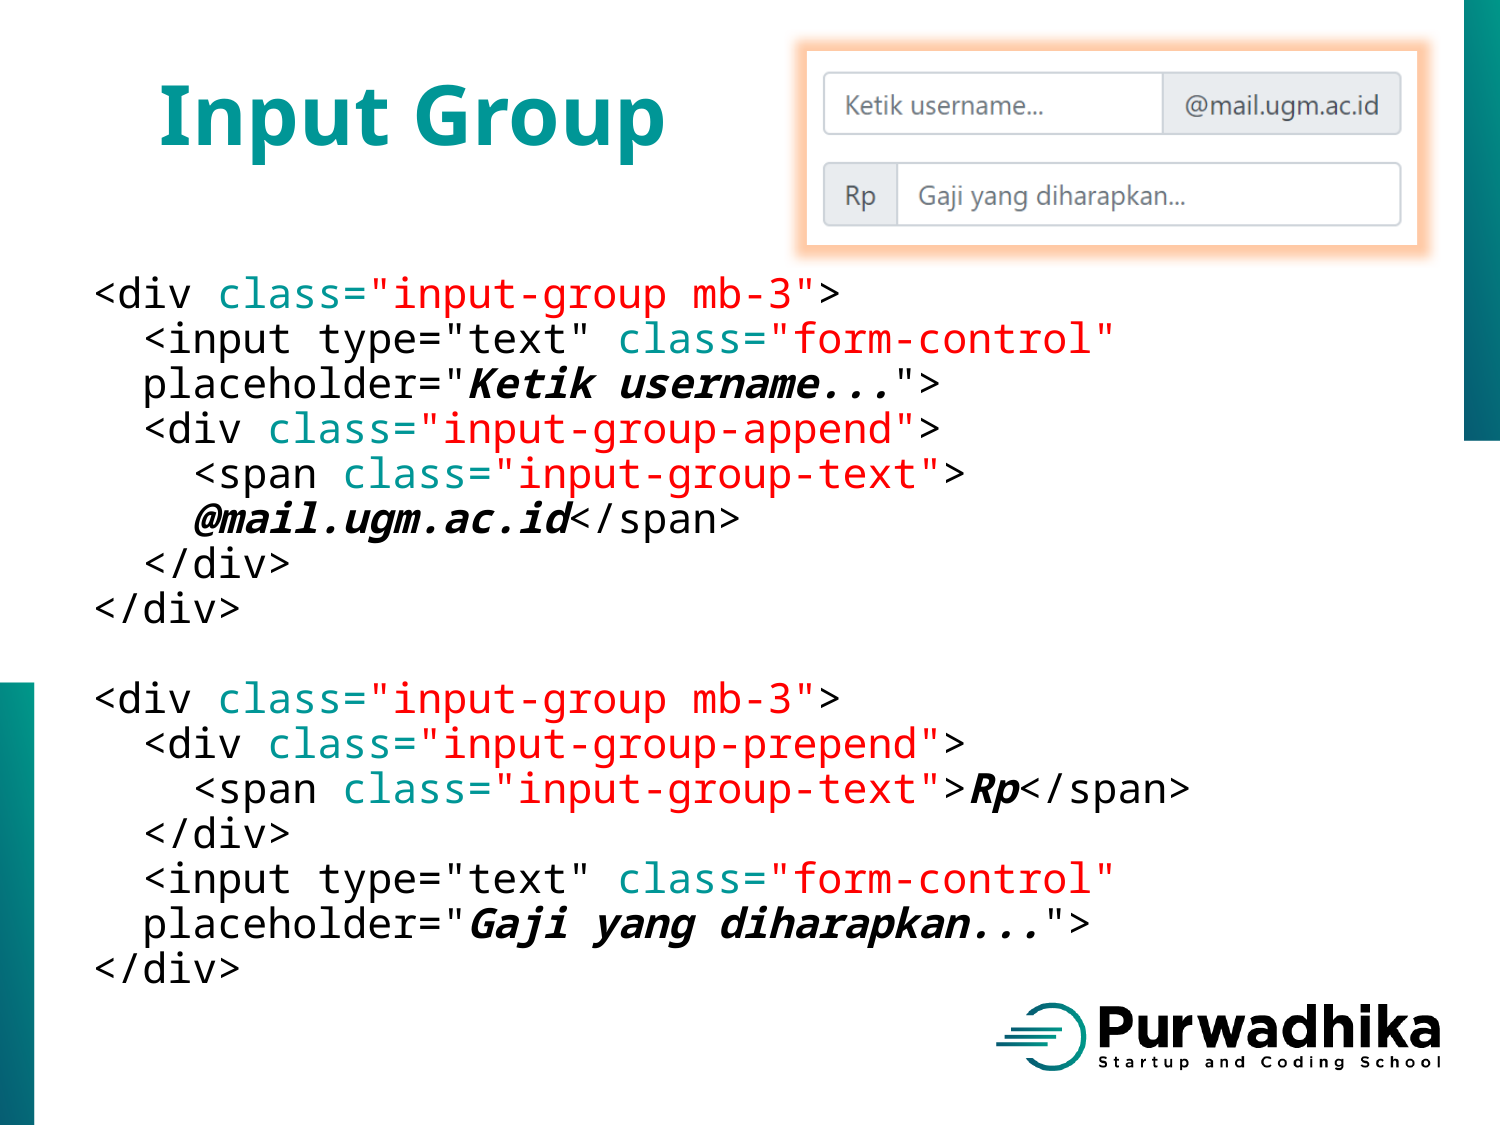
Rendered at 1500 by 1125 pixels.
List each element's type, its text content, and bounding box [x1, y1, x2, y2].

text_box <div class="input-group mb-3"> <input type="text" class="form-control" placeholder="Ketik username..."> <div class="input-group-append"> <span class="input-group-text"> @mail.ugm.ac.id</span> </div> </div> <div class="input-group mb-3"> <div class="input-group-prepend"> <span class="input-group-text">Rp</span> </div> <input type="text" class="form-control" placeholder="Gaji yang diharapkan..."> </div> [77, 301, 1439, 965]
picture [0, 0, 1500, 1125]
text_box Input Group [145, 41, 697, 197]
